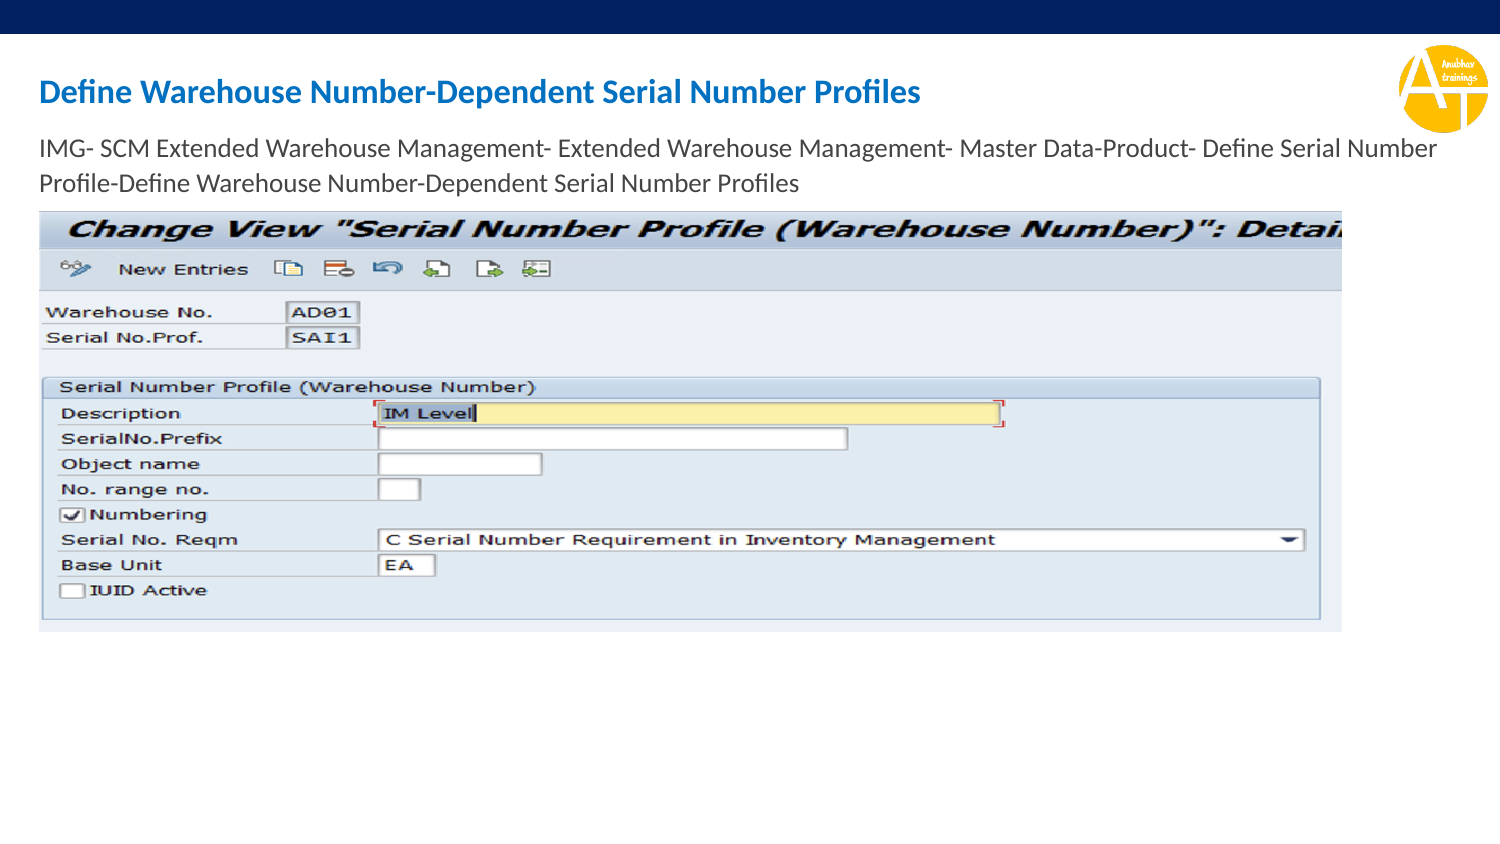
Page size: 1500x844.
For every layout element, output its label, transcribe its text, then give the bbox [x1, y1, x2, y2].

picture [39, 211, 1342, 633]
picture [1390, 39, 1493, 140]
text_box IMG- SCM Extended Warehouse Management- Extended Warehouse Management- Master Data-Product- Define Serial Number Profile-Define Warehouse Number-Dependent Serial Number Profiles [24, 112, 1454, 213]
text_box Define Warehouse Number-Dependent Serial Number Profiles [24, 51, 1362, 112]
